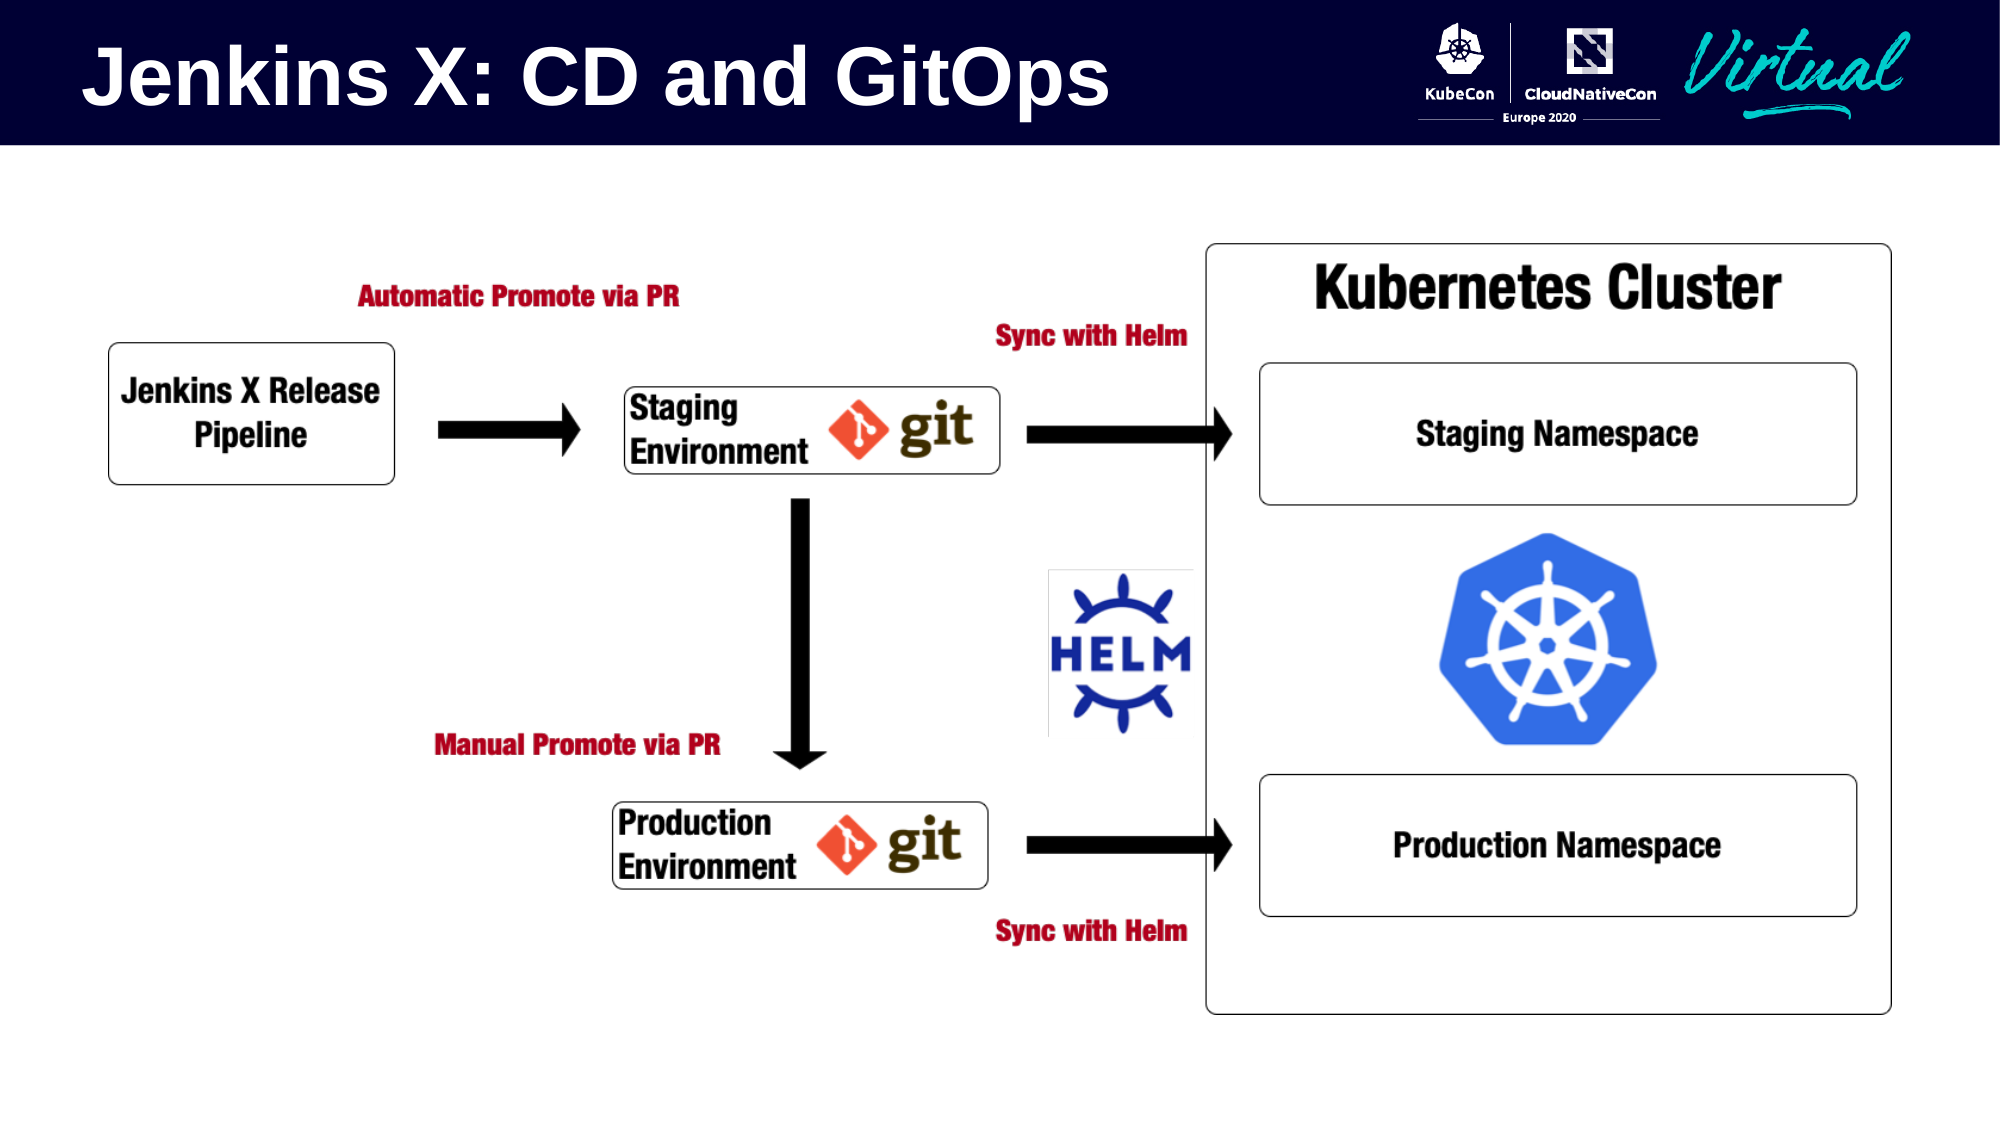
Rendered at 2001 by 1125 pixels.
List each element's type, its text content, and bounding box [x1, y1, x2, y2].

picture [0, 0, 2000, 1125]
text_box Jenkins X: CD and GitOps [73, 0, 1784, 189]
